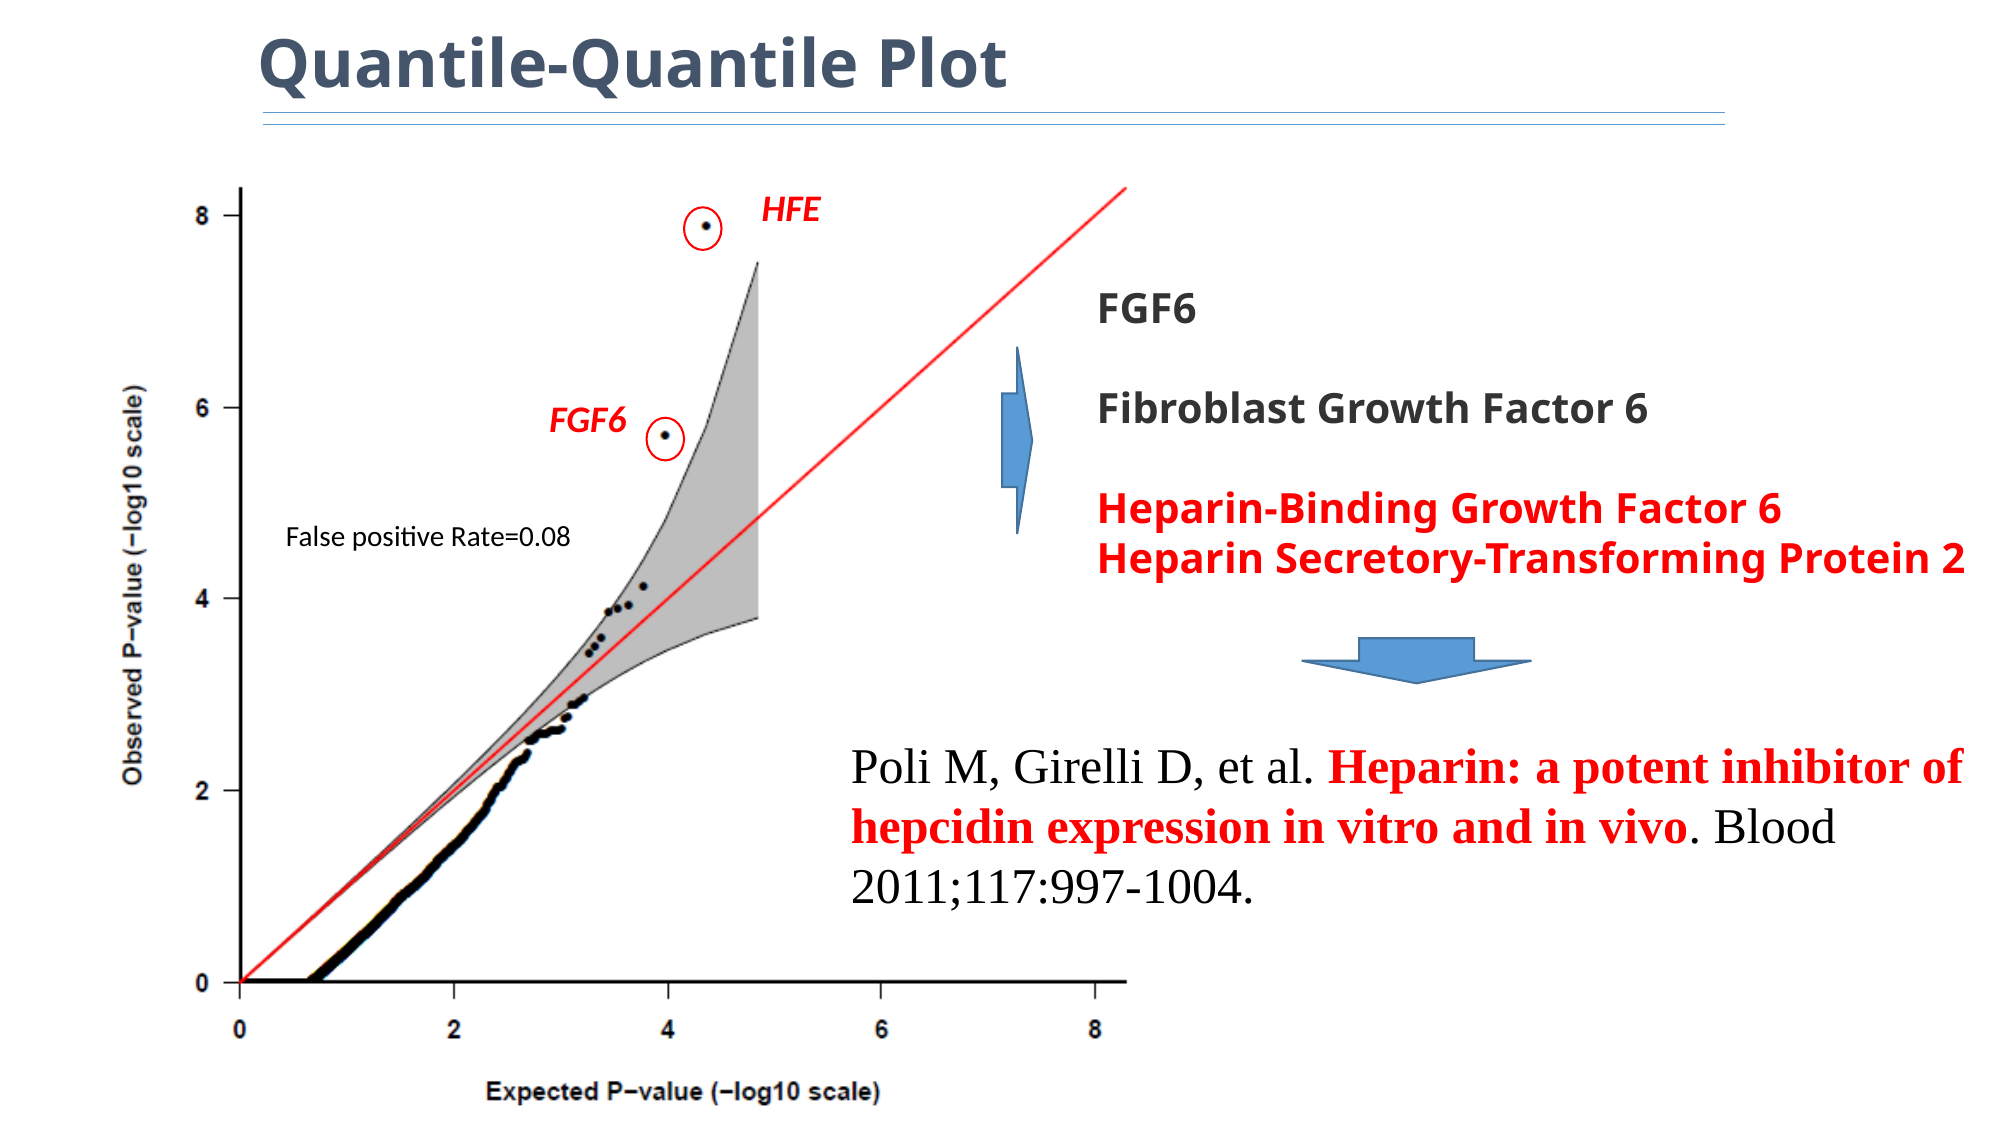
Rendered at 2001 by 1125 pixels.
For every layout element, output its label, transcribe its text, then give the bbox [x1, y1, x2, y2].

title Quantile-Quantile Plot [242, 6, 1340, 124]
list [121, 124, 1135, 1116]
text_box Poli M, Girelli D, et al. Heparin: a potent inhibitor of hepcidin expression in vitro and in vivo. Blood 2011;117:997-1004. [1135, 726, 2000, 921]
text_box [1301, 637, 1532, 685]
text_box FGF6 Fibroblast Growth Factor 6 Heparin-Binding Growth Factor 6 Heparin Secretory-Transforming Protein 2 [1135, 274, 1981, 640]
